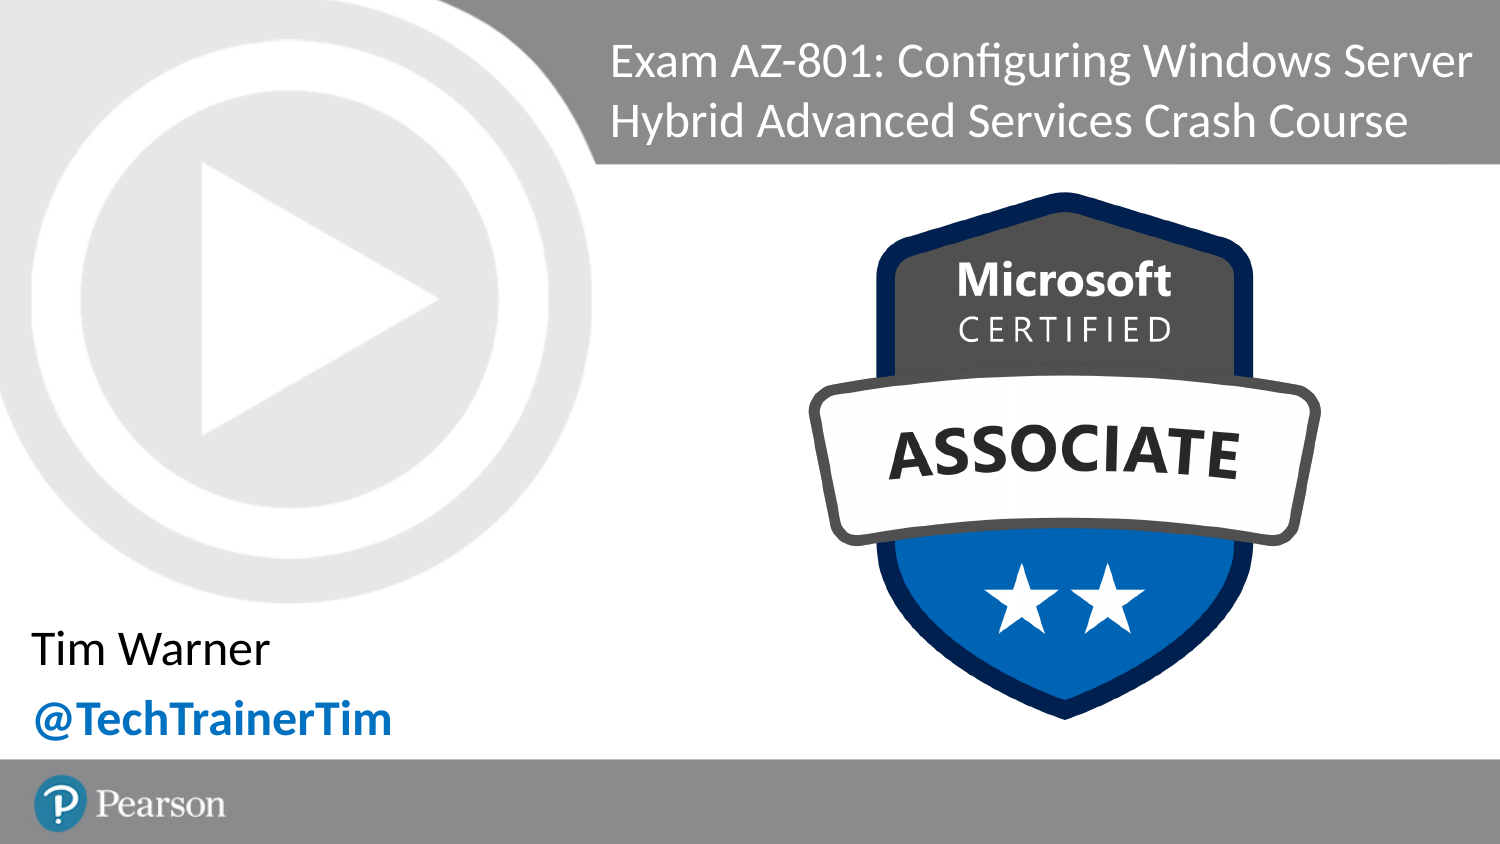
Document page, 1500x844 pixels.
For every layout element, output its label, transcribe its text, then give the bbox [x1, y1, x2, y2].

picture [0, 0, 1500, 844]
subtitle Tim Warner @TechTrainerTim [7, 607, 824, 824]
title Exam AZ-801: Configuring Windows Server Hybrid Advanced Services Crash Course [595, 20, 1500, 267]
